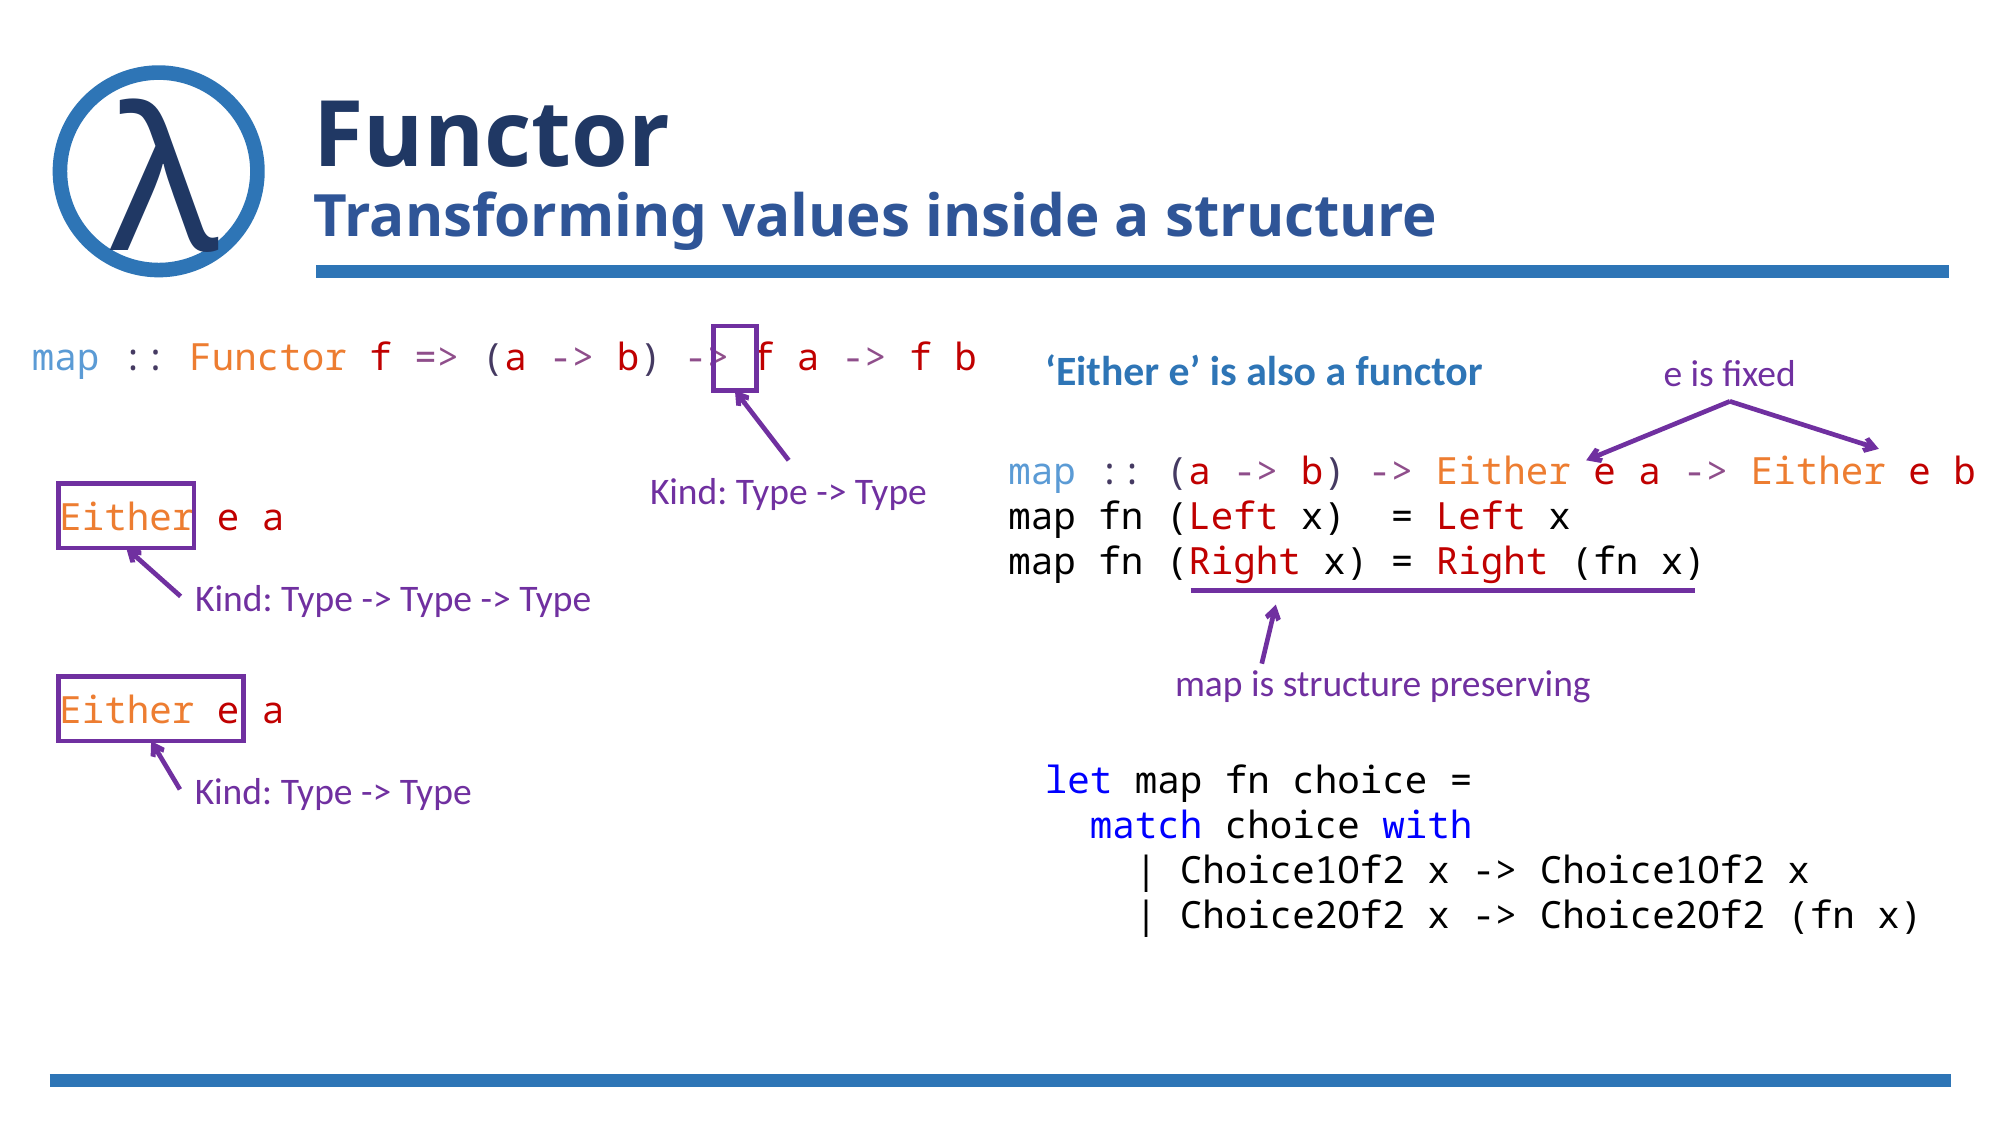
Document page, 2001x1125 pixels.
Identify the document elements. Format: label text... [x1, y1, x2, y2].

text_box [52, 483, 610, 628]
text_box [633, 326, 945, 521]
title Functor Transforming values inside a structure [298, 59, 1949, 278]
text_box map :: Functor f => (a -> b) -> f a -> f b [759, 325, 992, 386]
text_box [1157, 590, 1696, 712]
text_box let map fn choice = match choice with | Choice1Of2 x -> Choice1Of2 x | Choice2Of2 x -> Choice2Of2 (fn x) [1030, 748, 1949, 943]
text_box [52, 676, 489, 821]
text_box ‘Either e’ is also a functor [1030, 336, 1498, 402]
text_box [1586, 341, 1879, 461]
text_box map :: (a -> b) -> Either e a -> Either e b map fn (Left x) = Left x map fn (Right x) = Right (fn x) [993, 439, 1991, 589]
text_box map :: Functor f => (a -> b) -> f a -> f b [17, 325, 711, 386]
